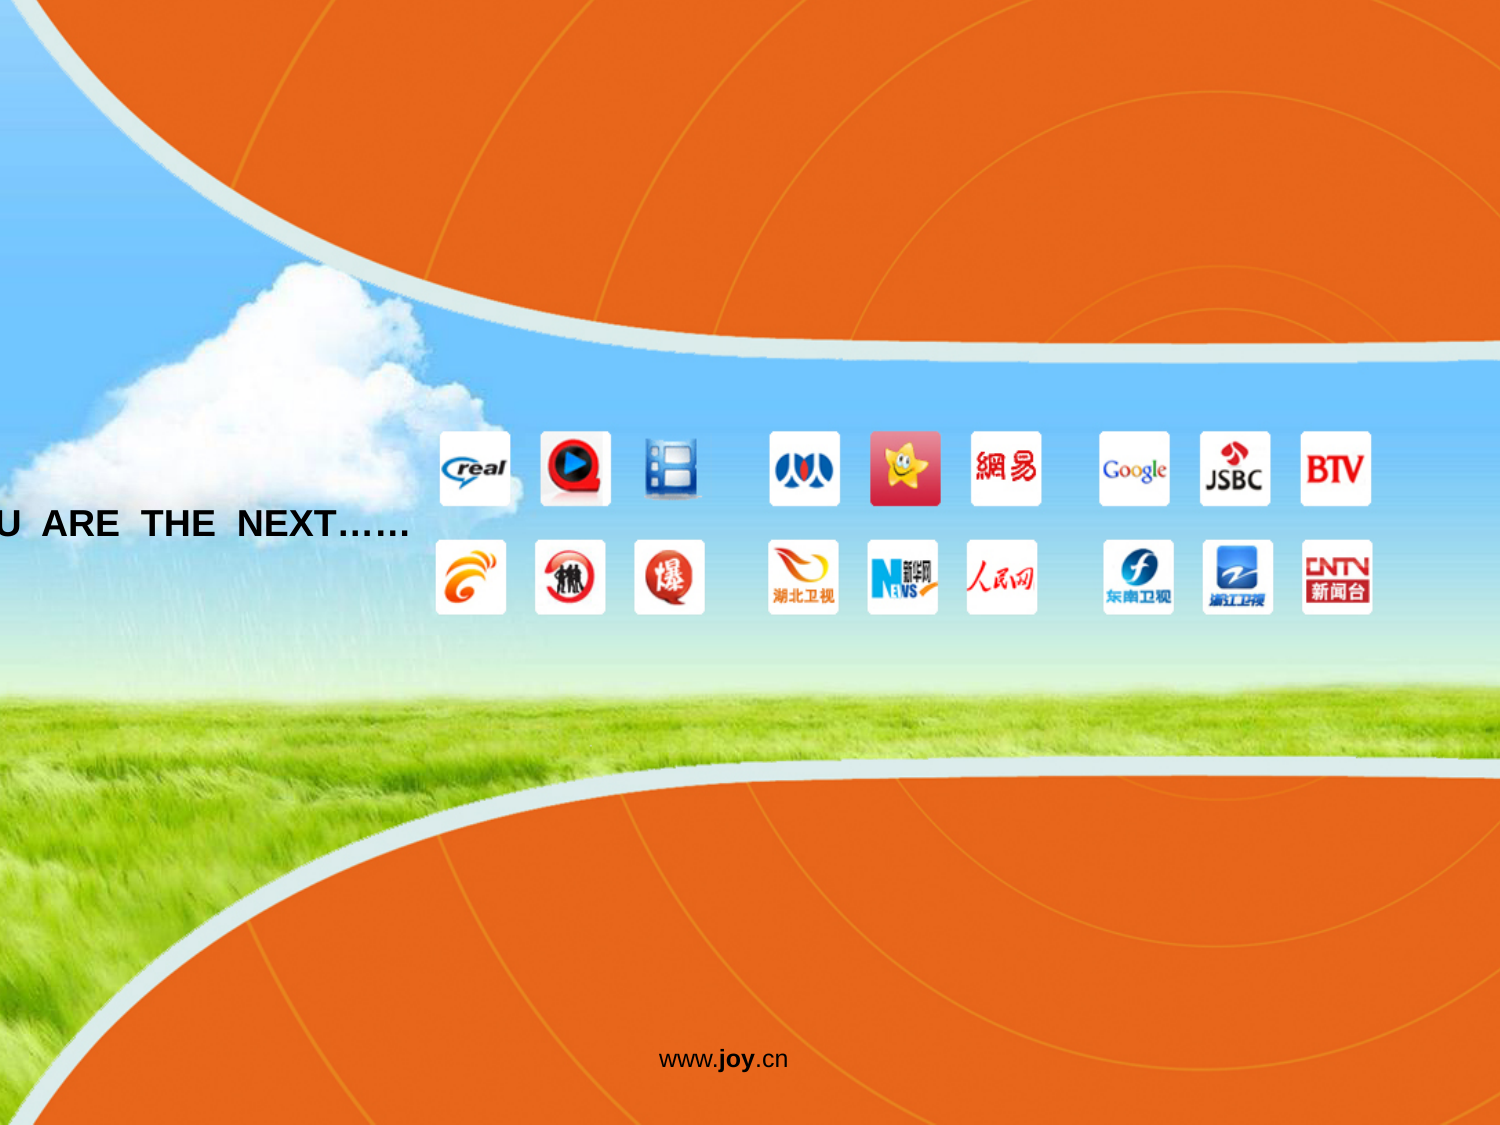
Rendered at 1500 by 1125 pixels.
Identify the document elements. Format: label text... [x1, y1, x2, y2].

text_box www.joy.cn [644, 1034, 804, 1080]
text_box You are the next…… [0, 491, 428, 552]
picture [0, 0, 1500, 1125]
